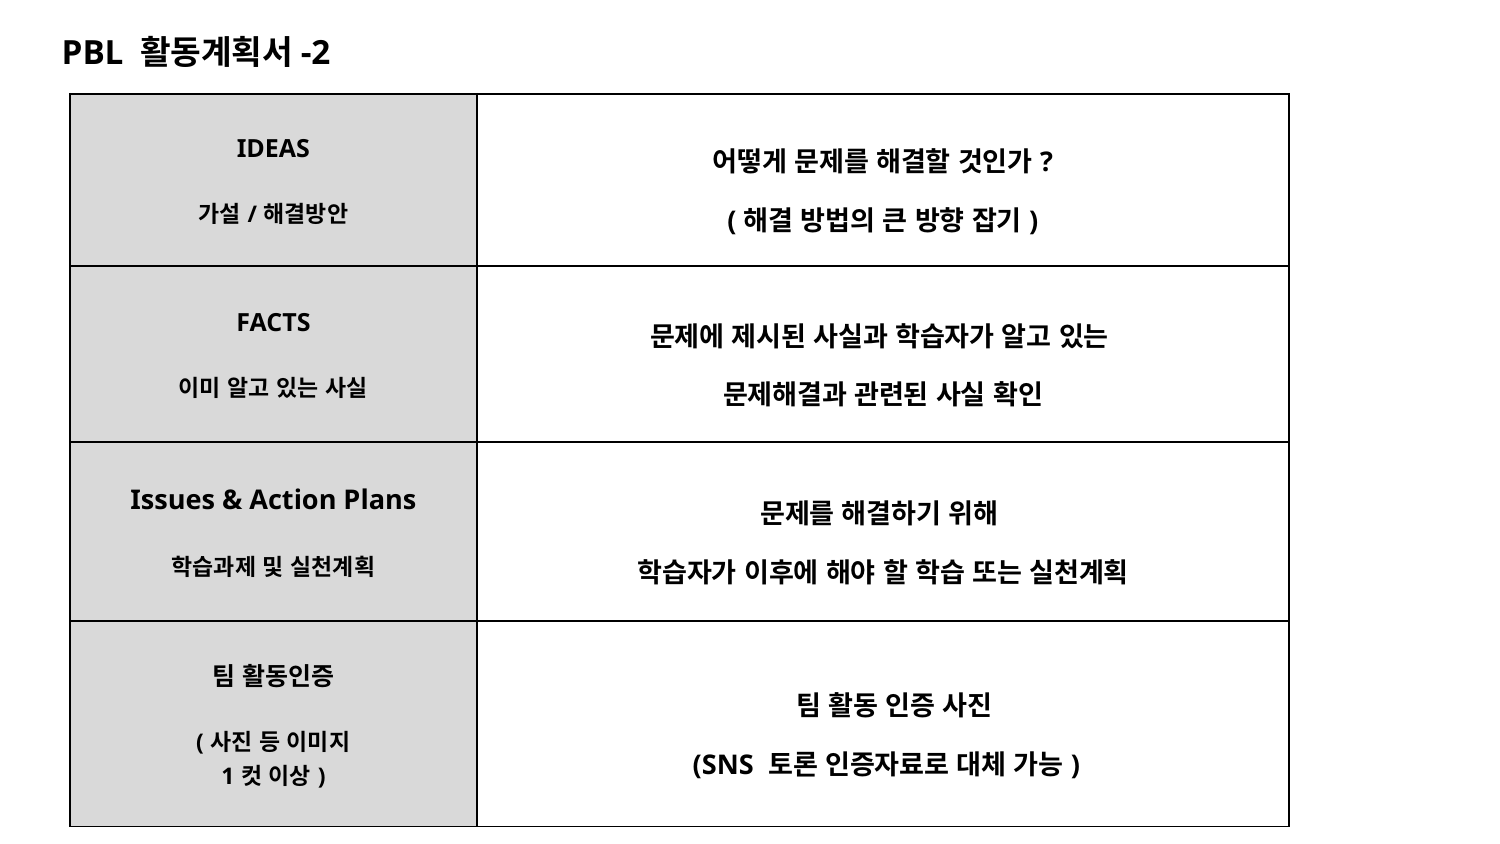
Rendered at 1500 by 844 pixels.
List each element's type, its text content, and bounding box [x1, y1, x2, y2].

table_header IDEAS 가설/해결방안 [71, 95, 476, 265]
table_cell 팀 활동인증 (사진 등 이미지 1컷 이상) [71, 622, 476, 826]
table_cell Issues & Action Plans 학습과제 및 실천계획 [71, 443, 476, 620]
text_box PBL 활동계획서-2 [46, 23, 640, 79]
table_cell FACTS 이미 알고 있는 사실 [71, 267, 476, 441]
table_cell 문제를 해결하기 위해 학습자가 이후에 해야 할 학습 또는 실천계획 [478, 443, 1288, 620]
table_header 어떻게 문제를 해결할 것인가? (해결 방법의 큰 방향 잡기) [478, 95, 1288, 265]
table_cell 문제에 제시된 사실과 학습자가 알고 있는 문제해결과 관련된 사실 확인 [478, 267, 1288, 441]
table_cell 팀 활동 인증 사진 (SNS 토론 인증자료로 대체 가능) [478, 622, 1288, 826]
